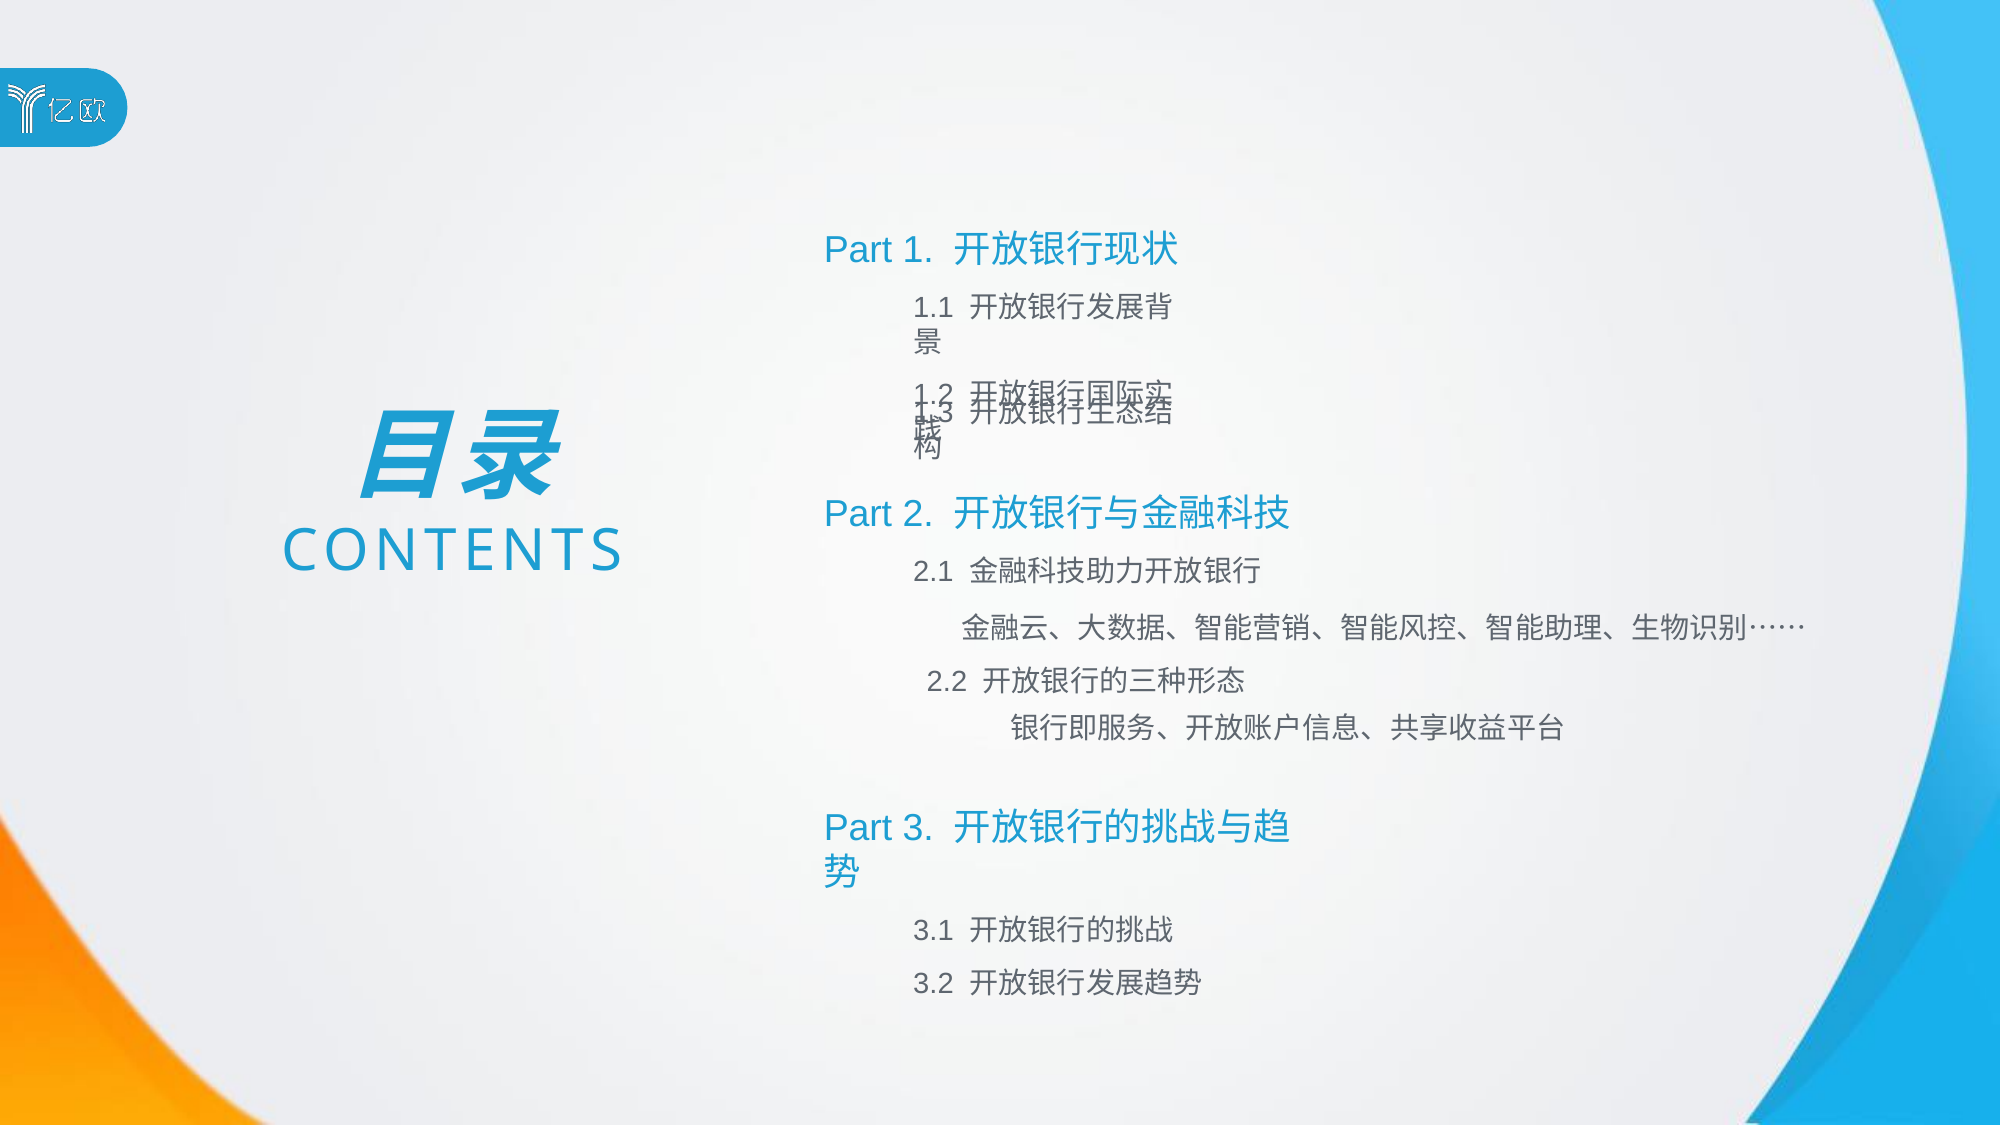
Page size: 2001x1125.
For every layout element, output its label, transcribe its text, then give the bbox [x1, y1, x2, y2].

text_box [0, 69, 127, 146]
text_box [8, 84, 105, 133]
text_box Part 3. 开放银行的挑战与趋势 3.1 开放银行的挑战 3.2 开放银行发展趋势 [821, 802, 1322, 1000]
text_box [0, 0, 2000, 1125]
text_box Part 2. 开放银行与金融科技 2.1 金融科技助力开放银行 金融云、大数据、智能营销、智能风控、智能助理、生物识别…… 2.2 开放银行的三种形态 银行即服务、开放账户信息、共享收益平台 [821, 488, 1811, 745]
text_box Part 1. 开放银行现状 1.1 开放银行发展背景 1.2 开放银行国际实践 [821, 224, 1199, 446]
text_box 目录 CONTENTS [268, 390, 630, 582]
text_box 1.3 开放银行生态结构 [911, 393, 1199, 464]
